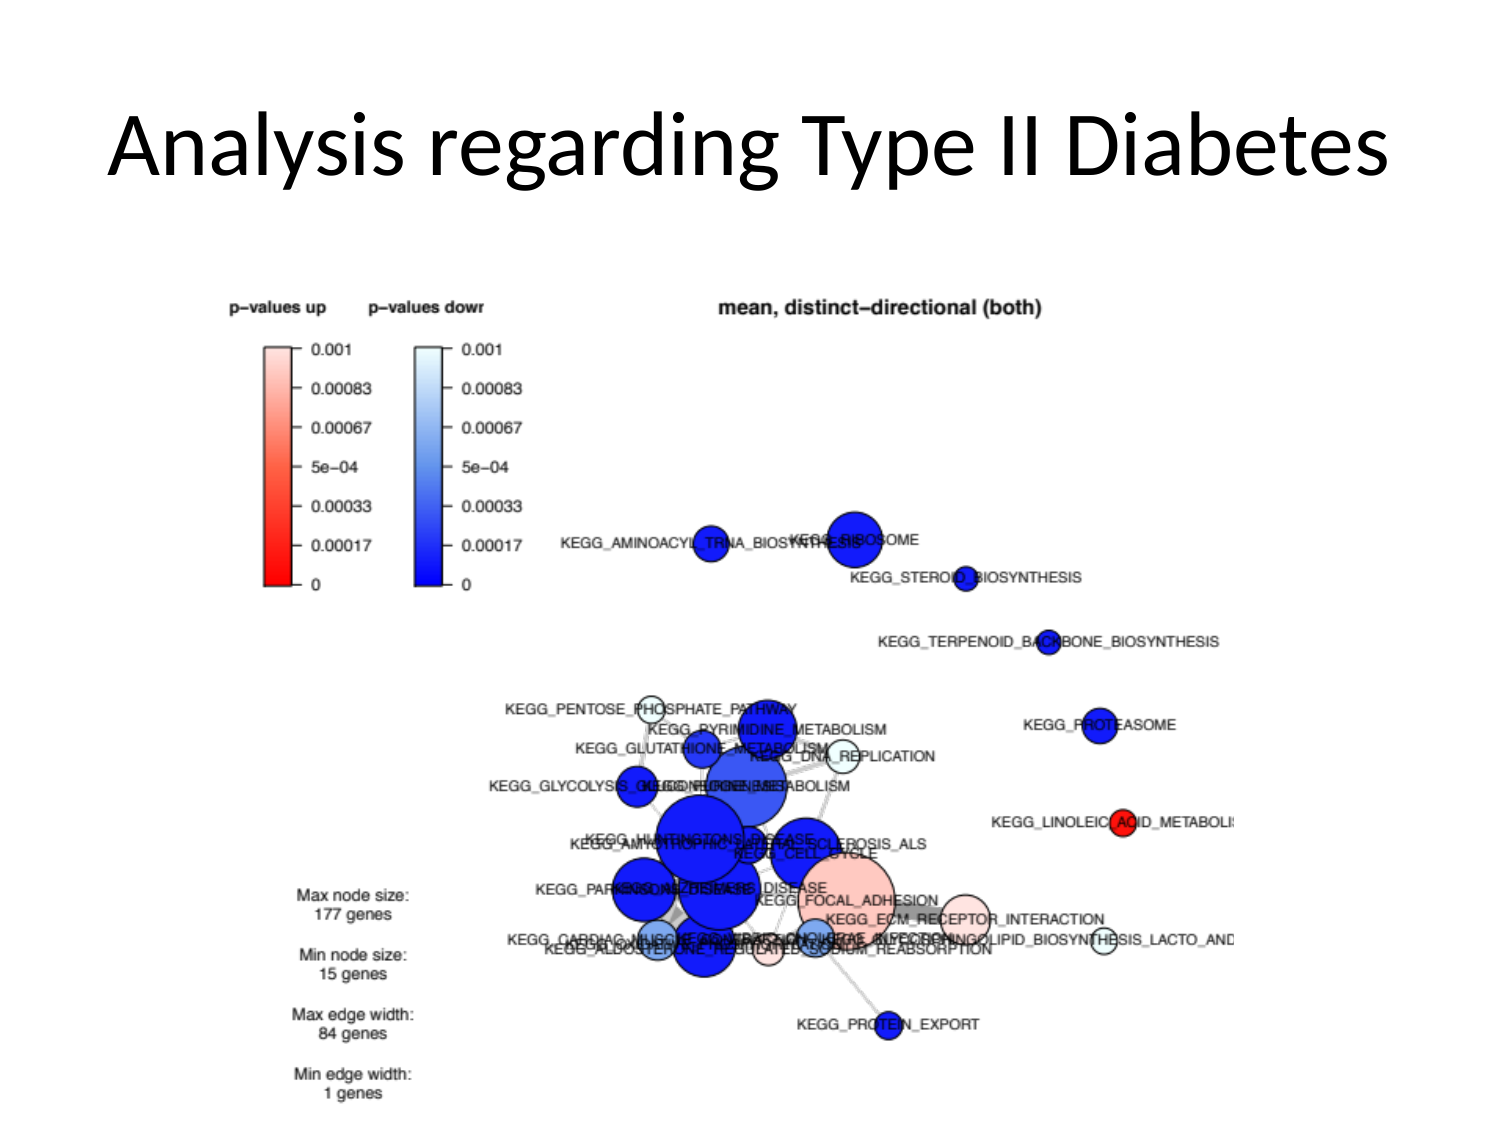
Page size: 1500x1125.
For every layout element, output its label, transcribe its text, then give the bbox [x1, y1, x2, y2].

title Analysis regarding Type II Diabetes [75, 45, 1425, 233]
picture [183, 266, 1235, 1125]
